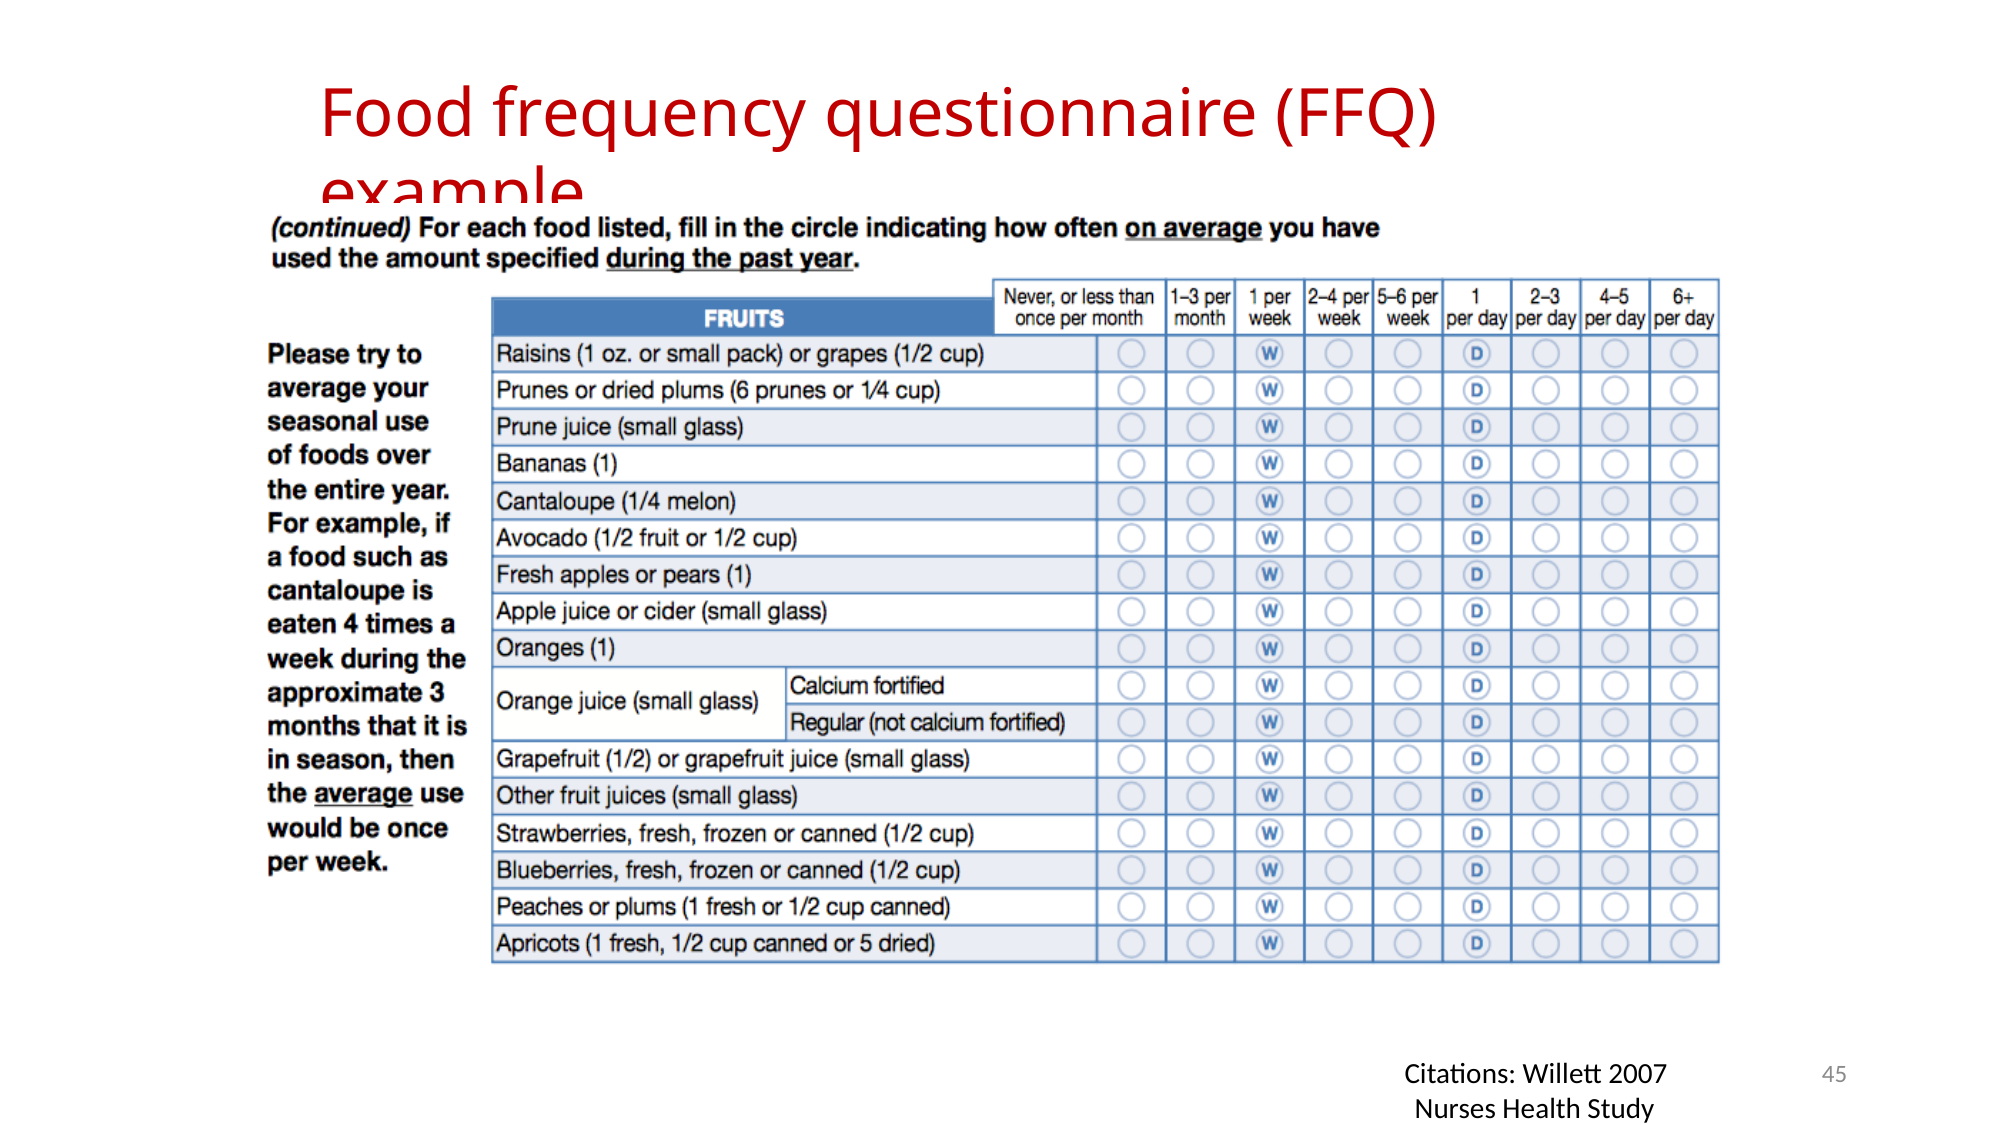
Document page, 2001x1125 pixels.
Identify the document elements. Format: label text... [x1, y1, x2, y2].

text_box Food frequency questionnaire (FFQ) example [304, 62, 1727, 203]
text_box Citations: Willett 2007 Nurses Health Study [1389, 1047, 1683, 1125]
slide_number 45 [1412, 1042, 1863, 1103]
picture [267, 203, 1727, 972]
